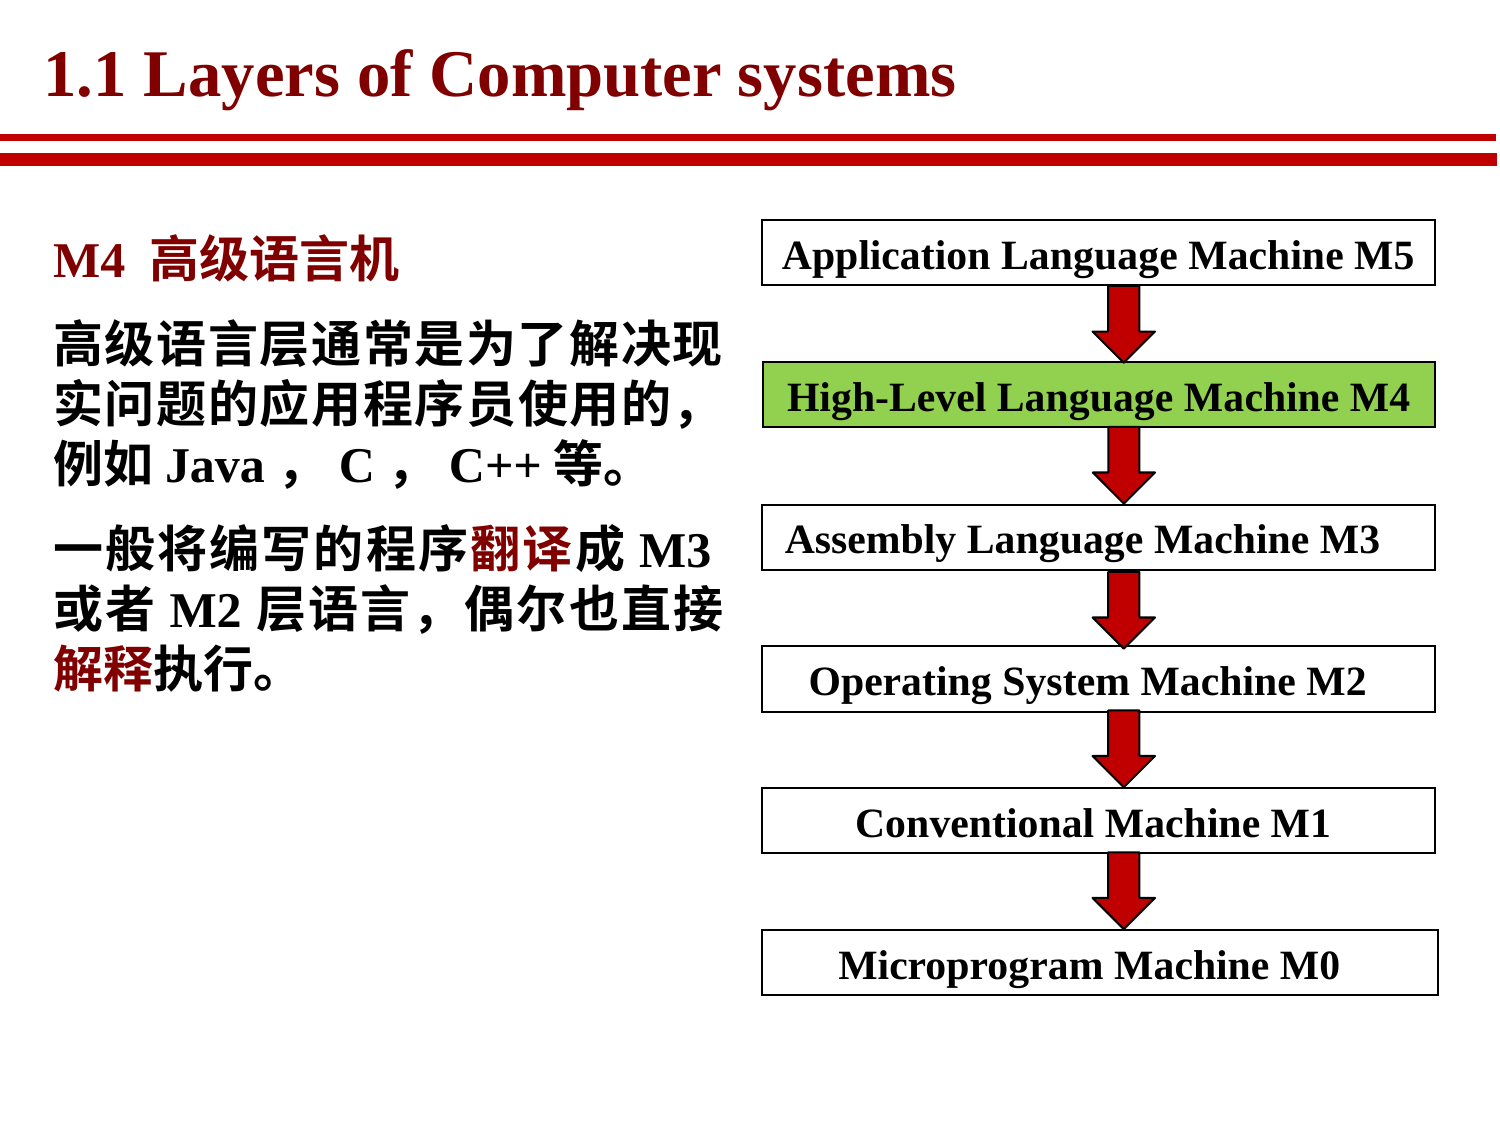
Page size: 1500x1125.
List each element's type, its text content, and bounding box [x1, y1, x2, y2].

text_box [761, 219, 1439, 996]
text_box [0, 137, 1498, 160]
text_box M4 高级语言机 高级语言层通常是为了解决现实问题的应用程序员使用的，例如Java，C，C++等。 一般将编写的程序翻译成M3或者M2层语言，偶尔也直接解释执行。 [38, 219, 739, 705]
title 1.1 Layers of Computer systems [33, 36, 977, 116]
